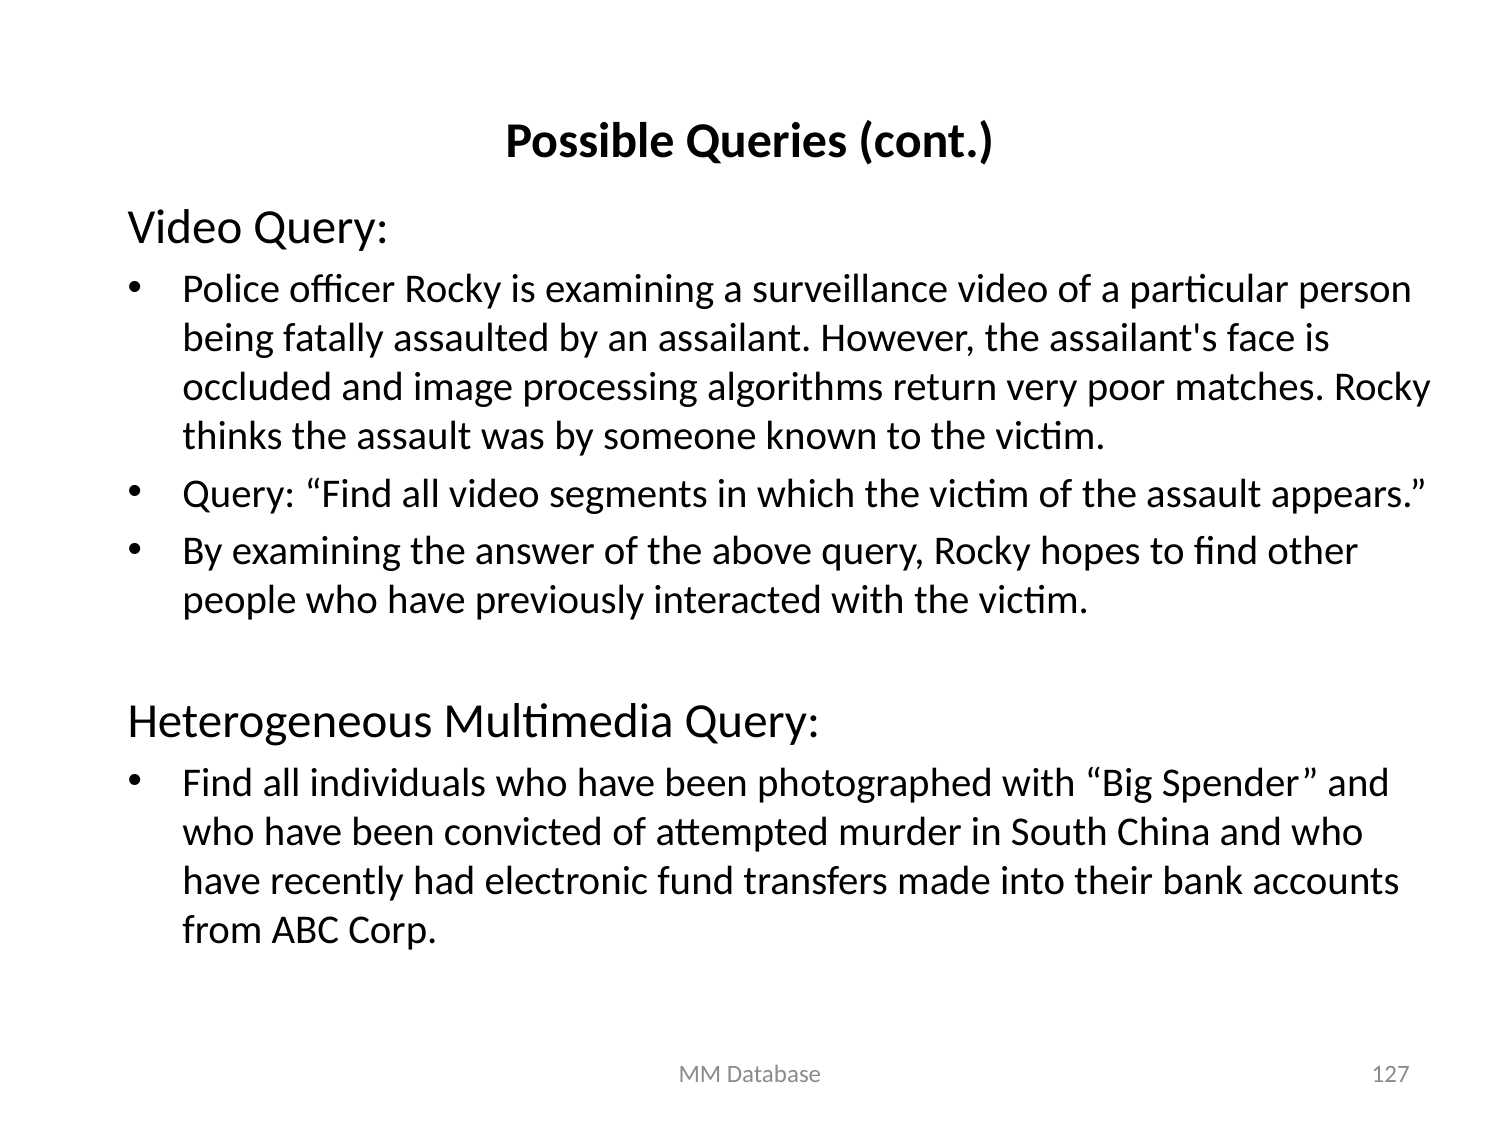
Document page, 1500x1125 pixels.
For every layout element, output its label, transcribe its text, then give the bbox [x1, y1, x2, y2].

slide_number 127 [1074, 1042, 1425, 1103]
list Video Query: Police officer Rocky is examining a surveillance video of a particular person being fatally assaulted by an assailant. However, the assailant's face is occluded and image processing algorithms return very poor matches. Rocky thinks the assault was by someone known to the victim. Query: “Find all video segments in which the victim of the assault appears.” By examining the answer of the above query, Rocky hopes to find other people who have previously interacted with the victim. Heterogeneous Multimedia Query: Find all individuals who have been photographed with “Big Spender” and who have been convicted of attempted murder in South China and who have recently had electronic fund transfers made into their bank accounts from ABC Corp. [112, 187, 1450, 1000]
footer MM Database [512, 1042, 988, 1103]
title Possible Queries (cont.) [112, 99, 1388, 175]
